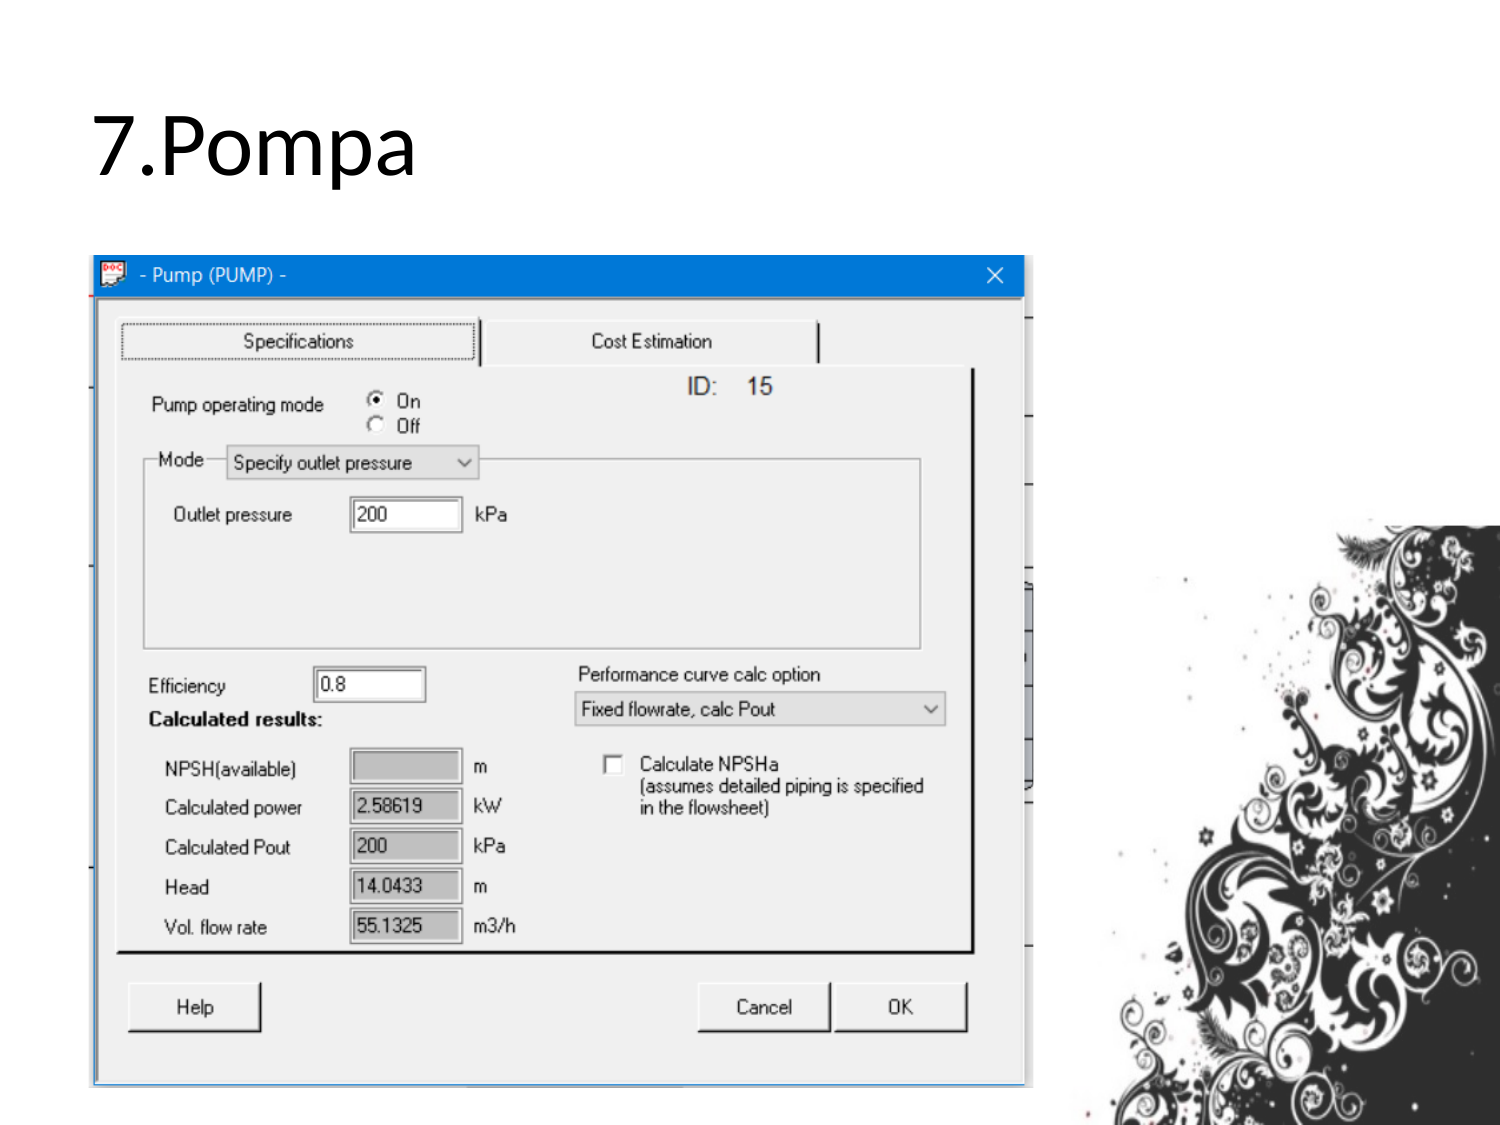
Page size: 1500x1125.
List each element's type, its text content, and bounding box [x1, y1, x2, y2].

picture [88, 255, 1034, 1088]
title 9.Fluxuri de ieșire coloana SCDS [0, 0, 1500, 1125]
title 7.Pompa [75, 45, 1425, 233]
